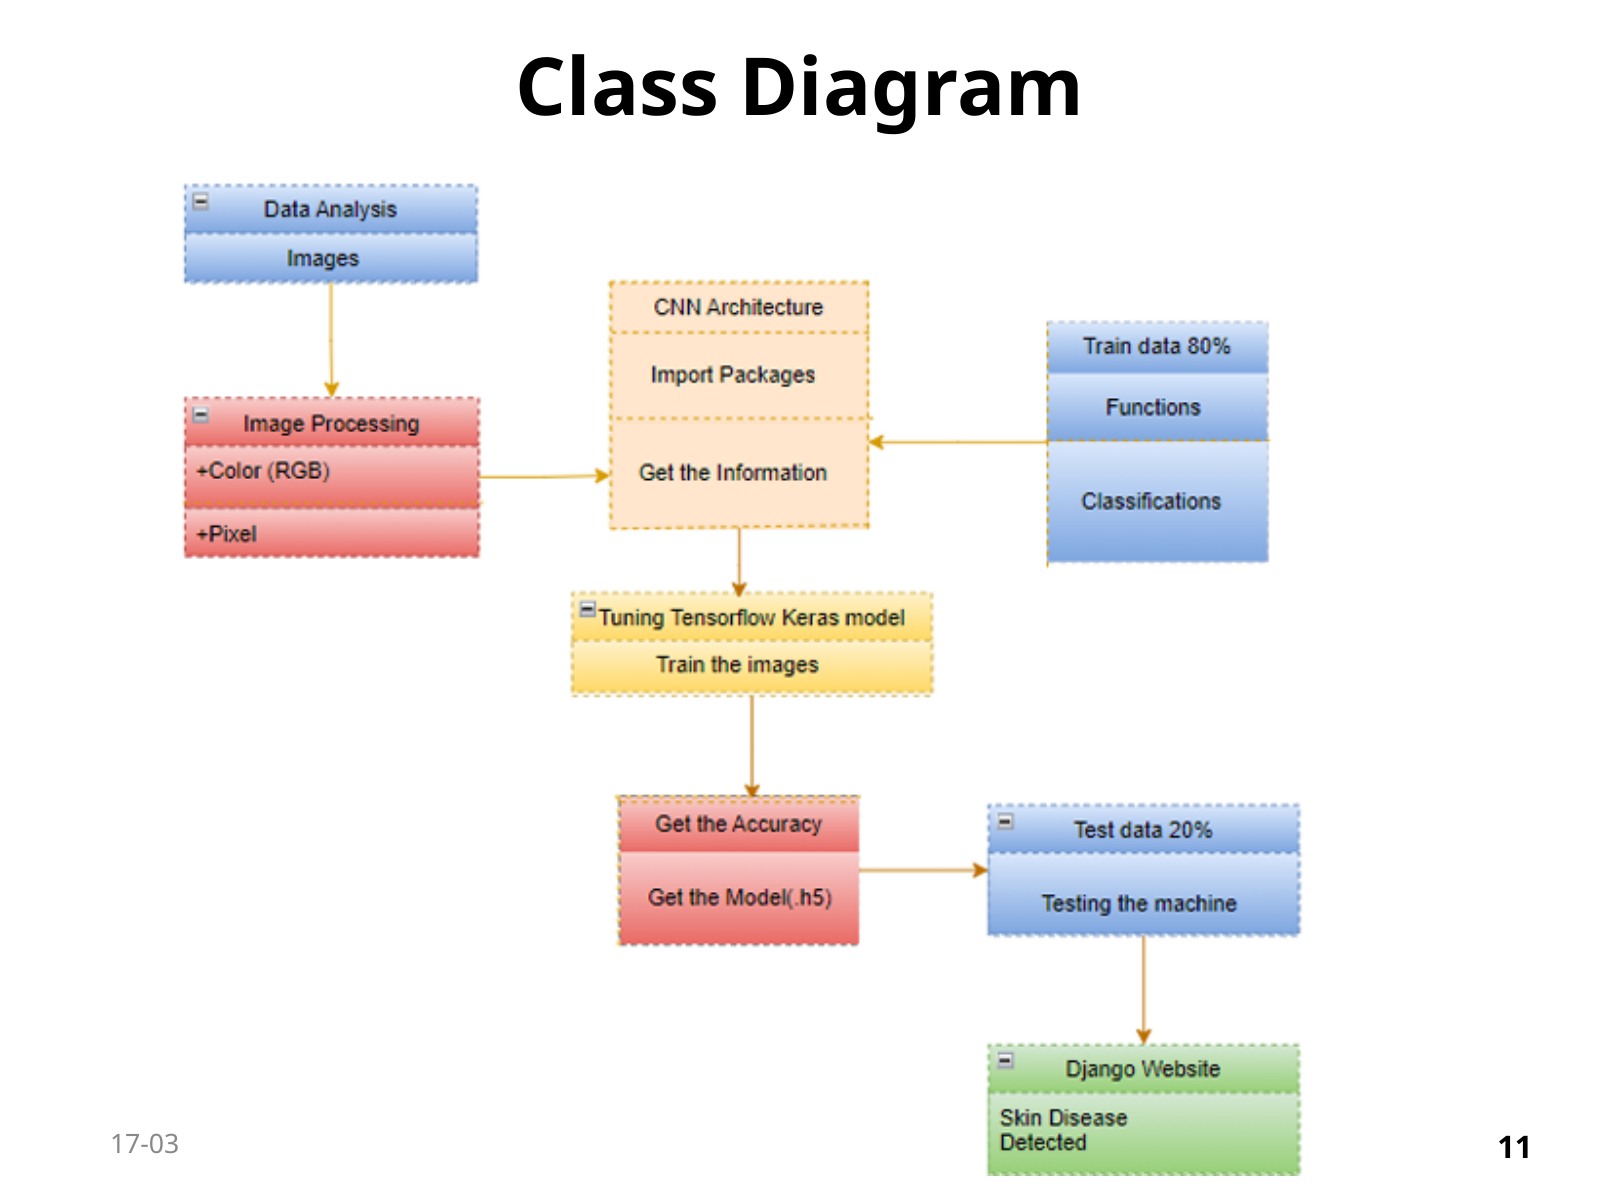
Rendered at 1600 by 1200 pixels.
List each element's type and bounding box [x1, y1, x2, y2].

text_box [109, 28, 1491, 152]
text_box [109, 1111, 471, 1177]
text_box [179, 160, 1481, 1110]
text_box [1129, 1111, 1534, 1184]
text_box [529, 1111, 1071, 1177]
text_box [246, 180, 1412, 1177]
